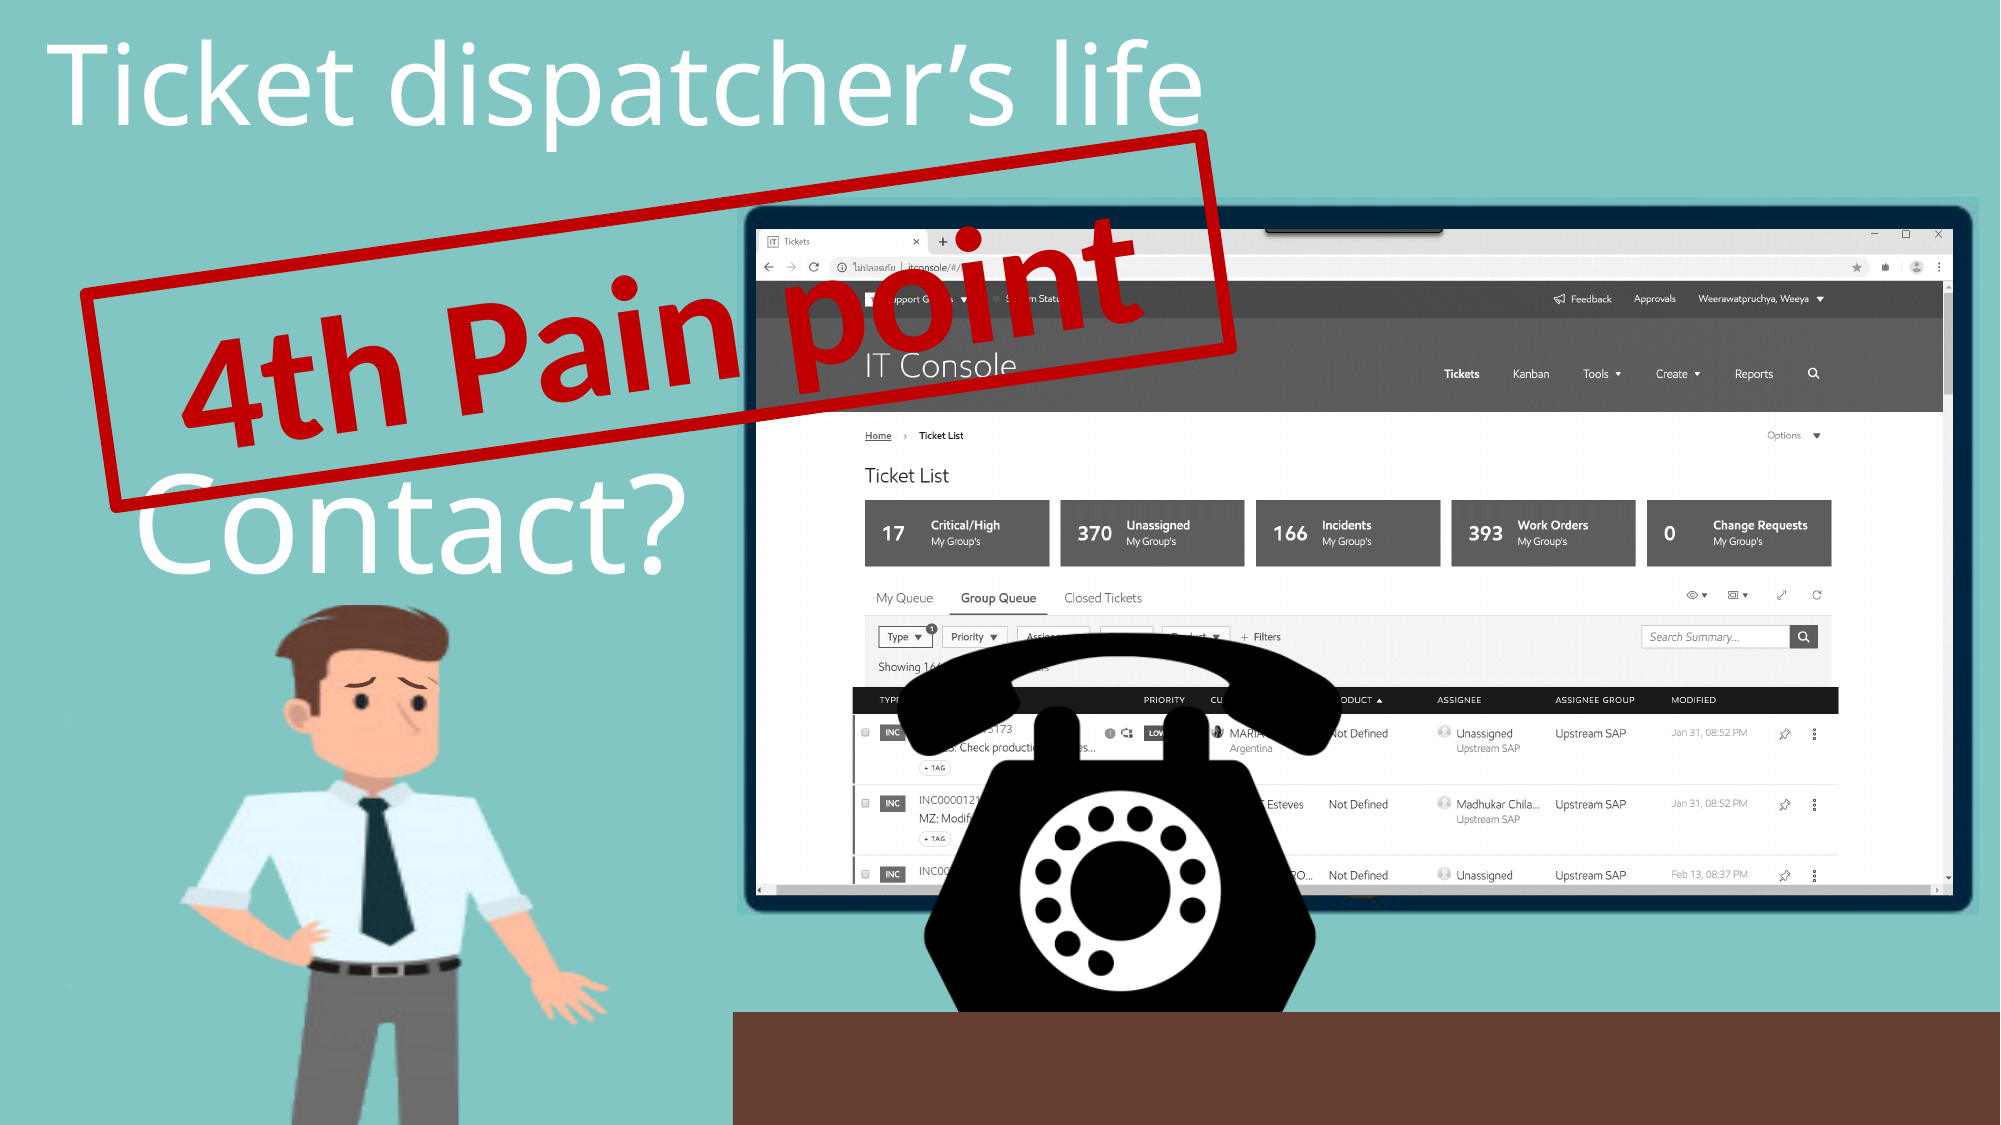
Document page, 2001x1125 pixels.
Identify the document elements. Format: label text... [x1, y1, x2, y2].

text_box [732, 1011, 2000, 1125]
text_box Ticket dispatcher’s life [32, 5, 1227, 155]
text_box 4th Pain point [86, 201, 737, 507]
picture [737, 197, 1980, 1049]
text_box Contact? [116, 428, 733, 608]
text_box 4th Pain point [769, 135, 1210, 197]
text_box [69, 605, 622, 1125]
